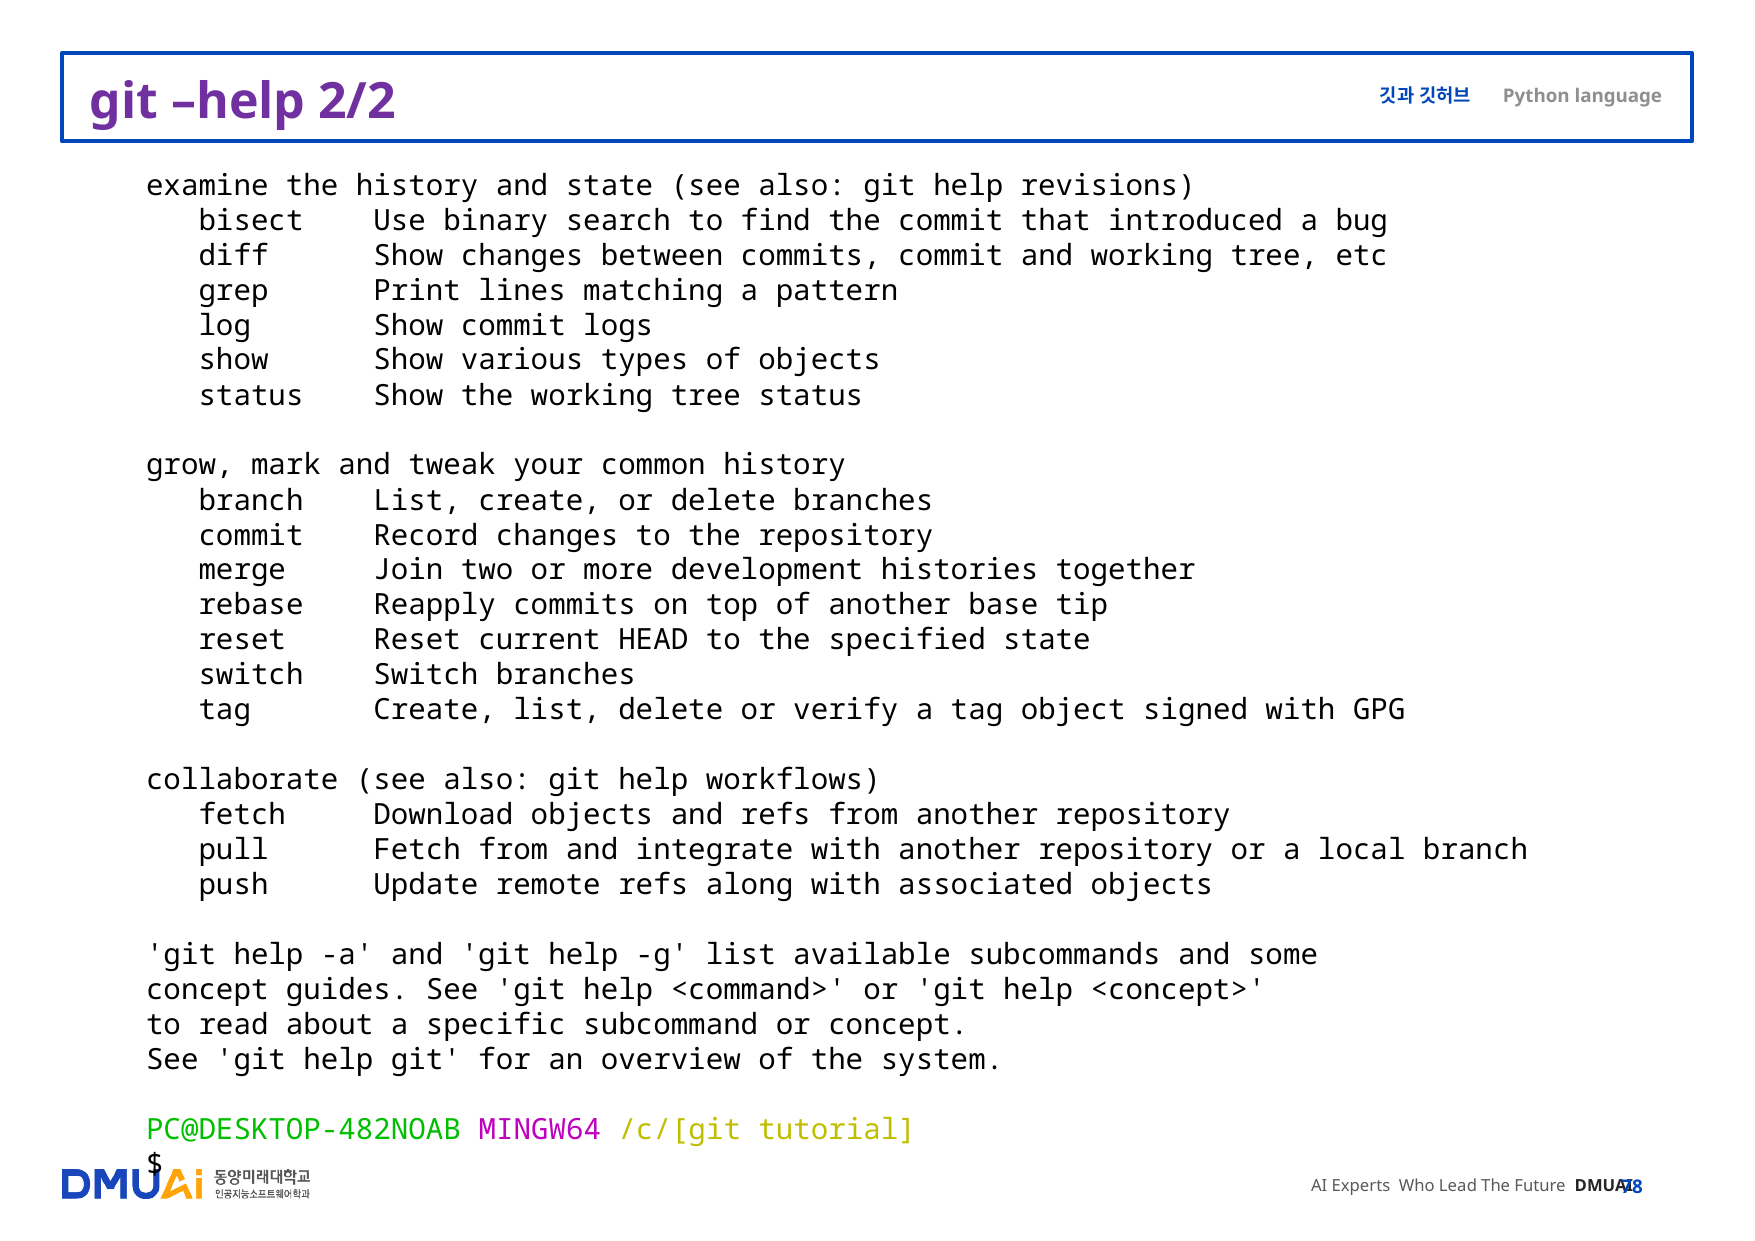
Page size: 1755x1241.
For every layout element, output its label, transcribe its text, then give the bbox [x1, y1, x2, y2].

title git –help 2/2 [72, 69, 1586, 128]
picture [62, 1169, 310, 1199]
text_box examine the history and state (see also: git help revisions) bisect Use binary search to find the commit that introduced a bug diff Show changes between commits, commit and working tree, etc grep Print lines matching a pattern log Show commit logs show Show various types of objects status Show the working tree status grow, mark and tweak your common history branch List, create, or delete branches commit Record changes to the repository merge Join two or more development histories together rebase Reapply commits on top of another base tip reset Reset current HEAD to the specified state switch Switch branches tag Create, list, delete or verify a tag object signed with GPG collaborate (see also: git help workflows) fetch Download objects and refs from another repository pull Fetch from and integrate with another repository or a local branch push Update remote refs along with associated objects 'git help -a' and 'git help -g' list available subcommands and some concept guides. See 'git help <command>' or 'git help <concept>' to read about a specific subcommand or concept. See 'git help git' for an overview of the system. PC@DESKTOP-482NOAB MINGW64 /c/[git tutorial] $ [131, 123, 1681, 1188]
